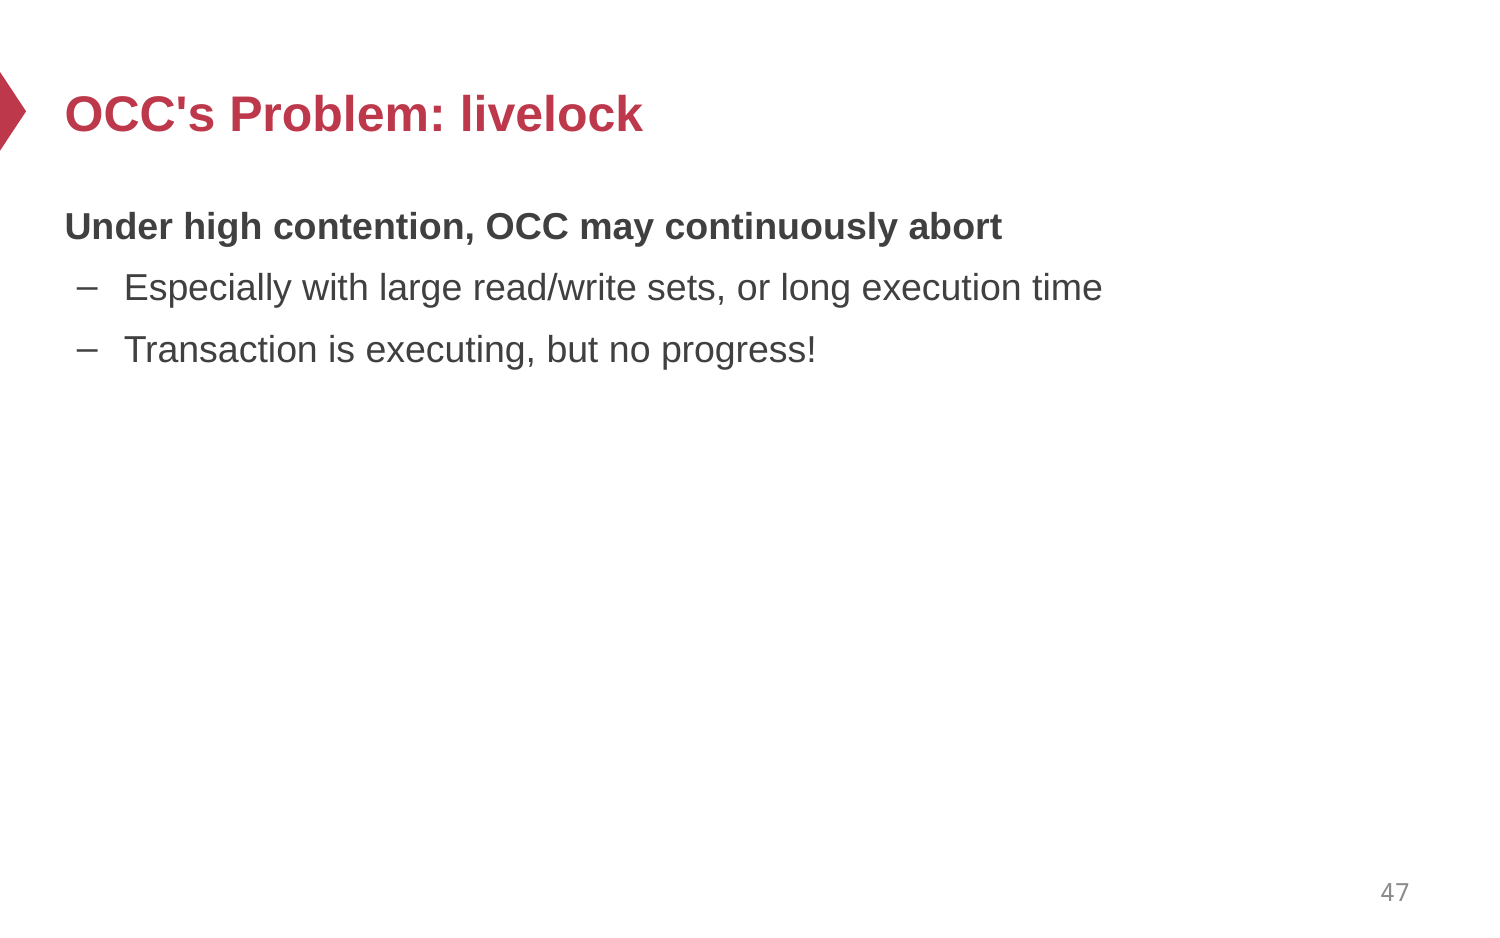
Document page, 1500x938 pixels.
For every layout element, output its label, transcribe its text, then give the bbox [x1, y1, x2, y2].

slide_number 47 [1074, 868, 1425, 919]
title OCC's Problem: livelock [49, 37, 1400, 185]
list Under high contention, OCC may continuously abort Especially with large read/write sets, or long execution time Transaction is executing, but no progress! [49, 185, 1400, 804]
